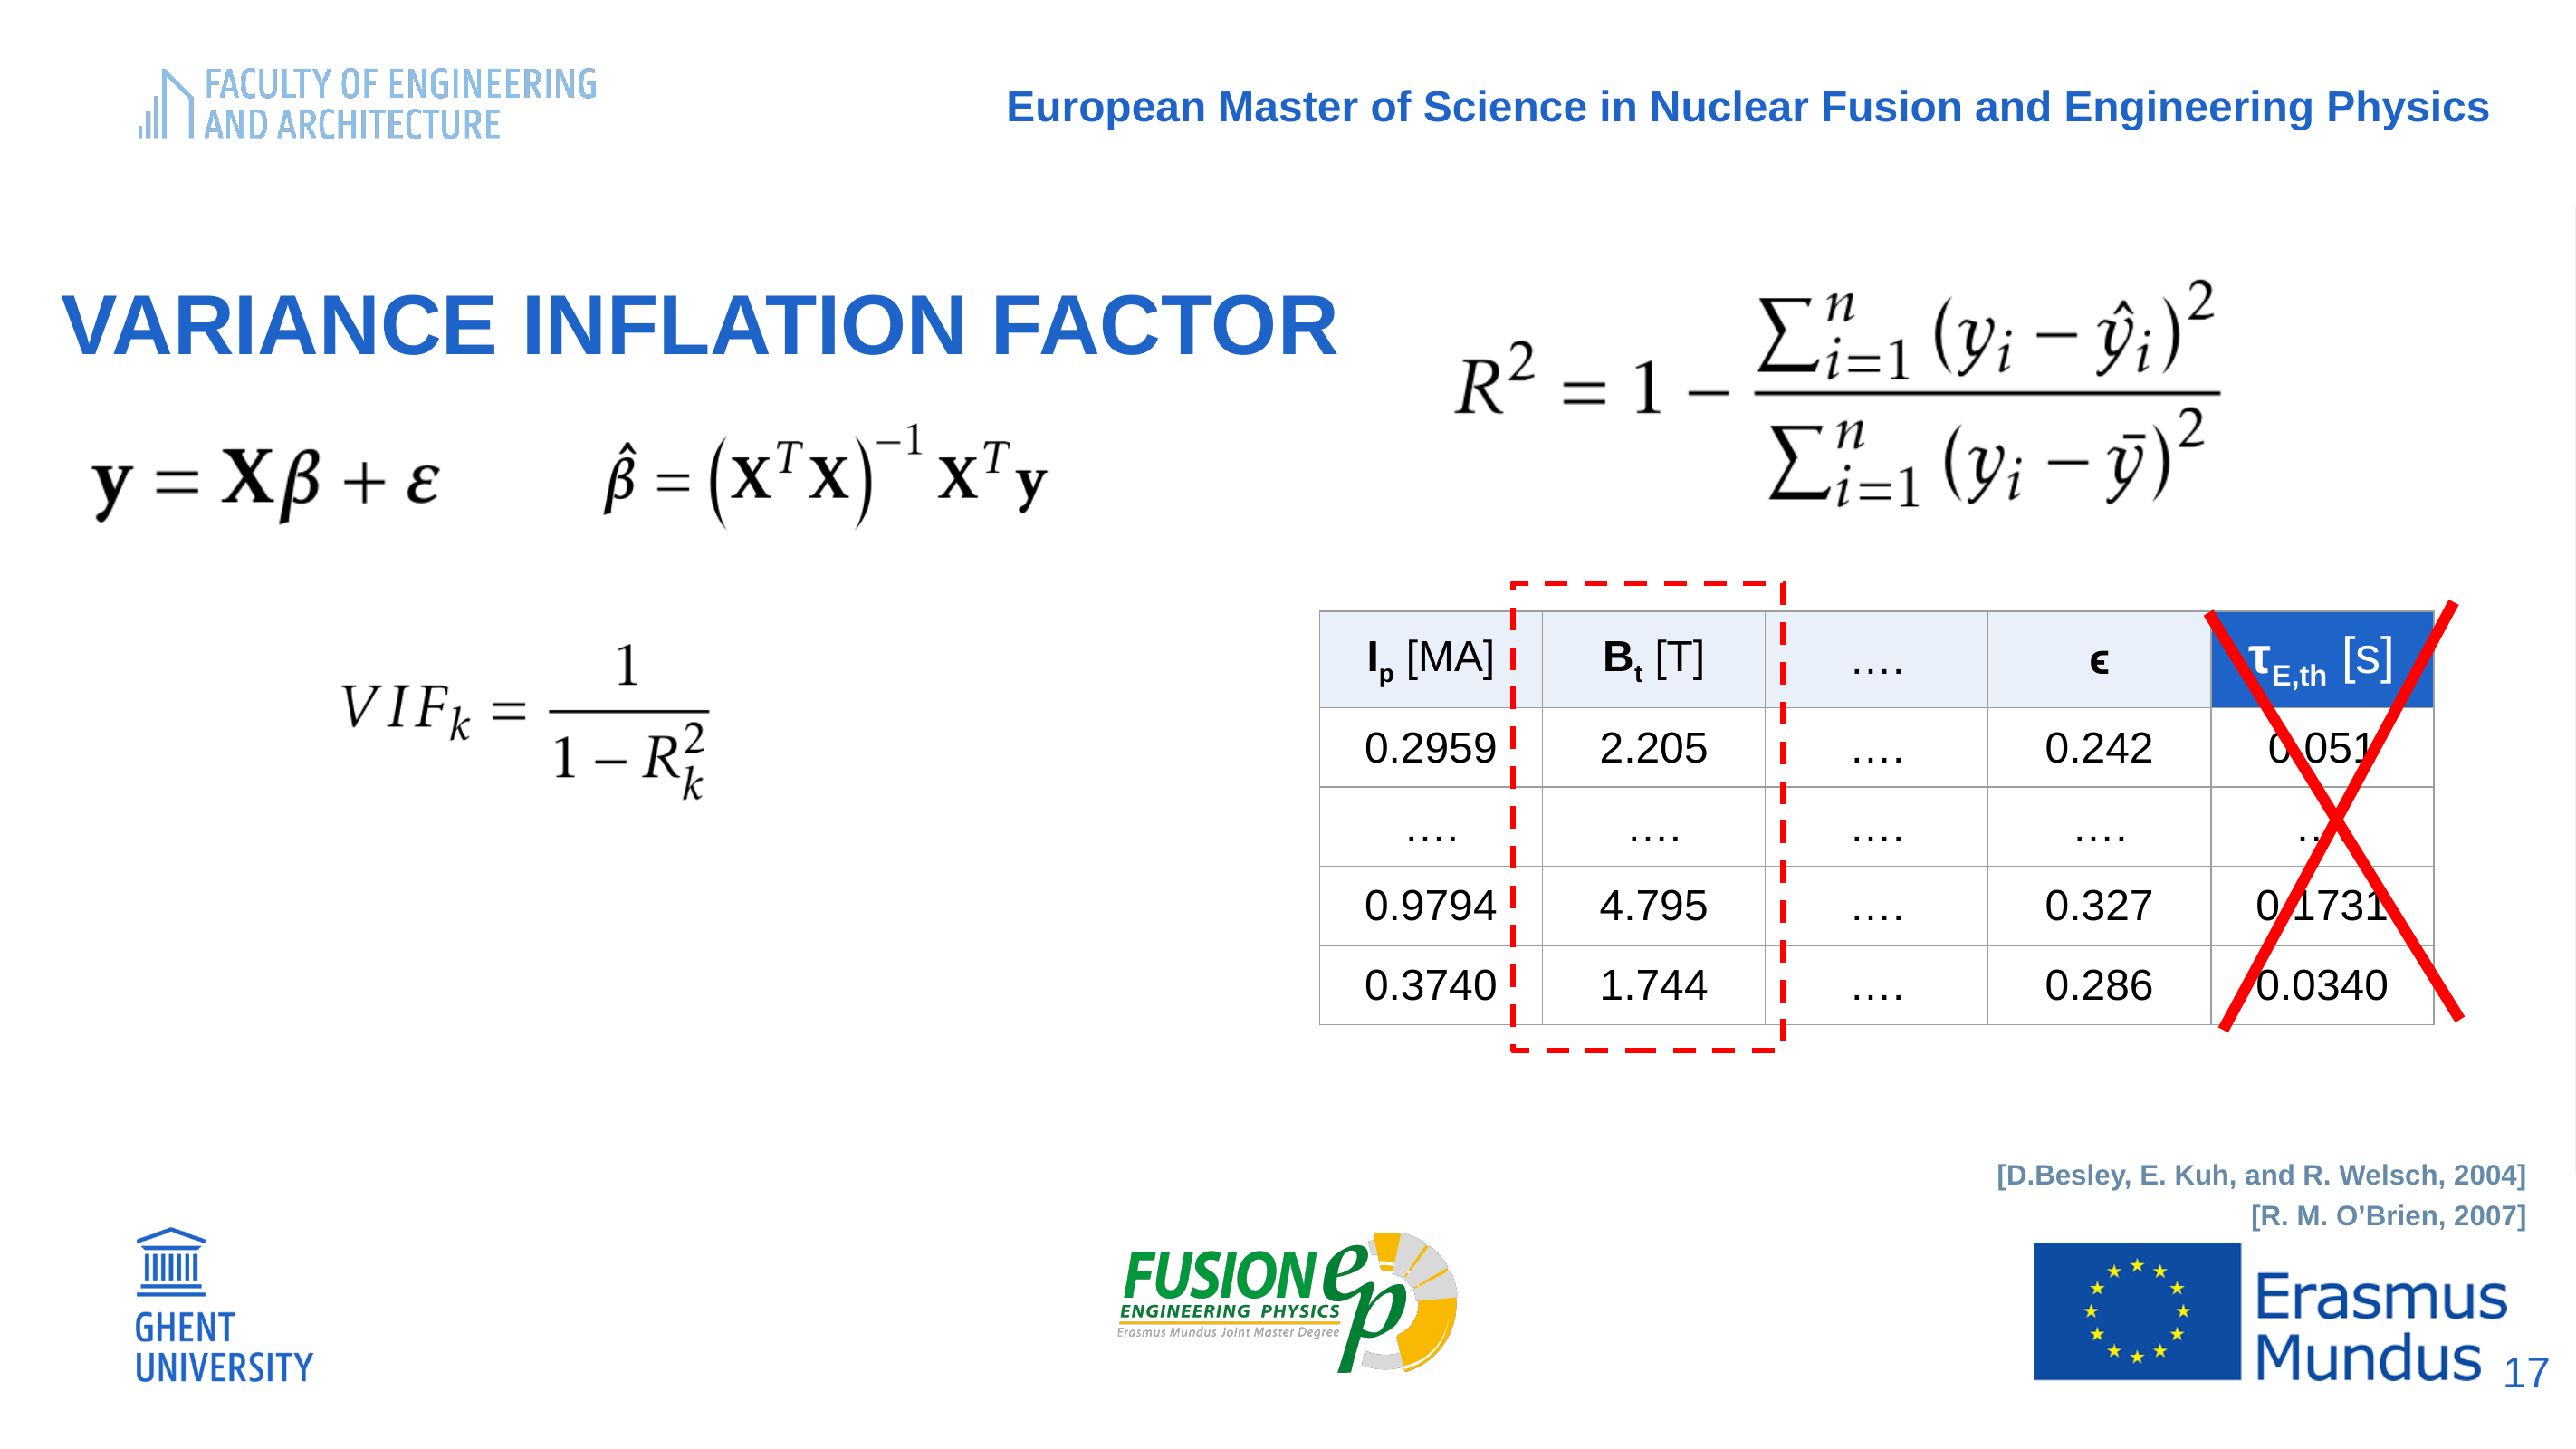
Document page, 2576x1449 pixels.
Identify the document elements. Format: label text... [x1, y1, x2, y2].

table_cell 0.242 [1988, 708, 2203, 786]
picture [578, 414, 1050, 542]
table_cell …. [1784, 867, 1987, 945]
table_header Ip [MA] [1320, 612, 1512, 707]
table_cell …. [1784, 708, 1987, 786]
picture [1443, 254, 2228, 539]
picture [69, 0, 690, 207]
table_cell 0.9794 [1320, 867, 1512, 945]
picture [1117, 1233, 1458, 1373]
picture [2034, 1243, 2507, 1381]
table_cell 0.2959 [1320, 708, 1512, 786]
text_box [2223, 601, 2455, 1031]
table_cell …. [1784, 788, 1987, 866]
table_header …. [1784, 612, 1987, 707]
picture [332, 607, 716, 828]
table_cell 0.327 [1988, 867, 2203, 945]
slide_number ‹#› [2409, 1338, 2565, 1449]
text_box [2207, 612, 2218, 1021]
table_cell …. [1320, 788, 1512, 866]
table_cell …. [1988, 788, 2203, 866]
list European Master of Science in Nuclear Fusion and Engineering Physics [652, 58, 2507, 139]
text_box [129, 187, 2576, 1186]
picture [81, 414, 443, 538]
picture [68, 1175, 411, 1449]
text_box VARIANCE INFLATION FACTOR [47, 235, 2507, 554]
table_cell …. [1784, 946, 1987, 1024]
table_header ϵ [1988, 612, 2206, 707]
table_cell 0.3740 [1320, 946, 1512, 1024]
text_box [1512, 582, 1784, 1051]
text_box [D.Besley, E. Kuh, and R. Welsch, 2004] [R. M. O’Brien, 2007] [1512, 1157, 2542, 1239]
table_cell 0.286 [1988, 946, 2205, 1024]
